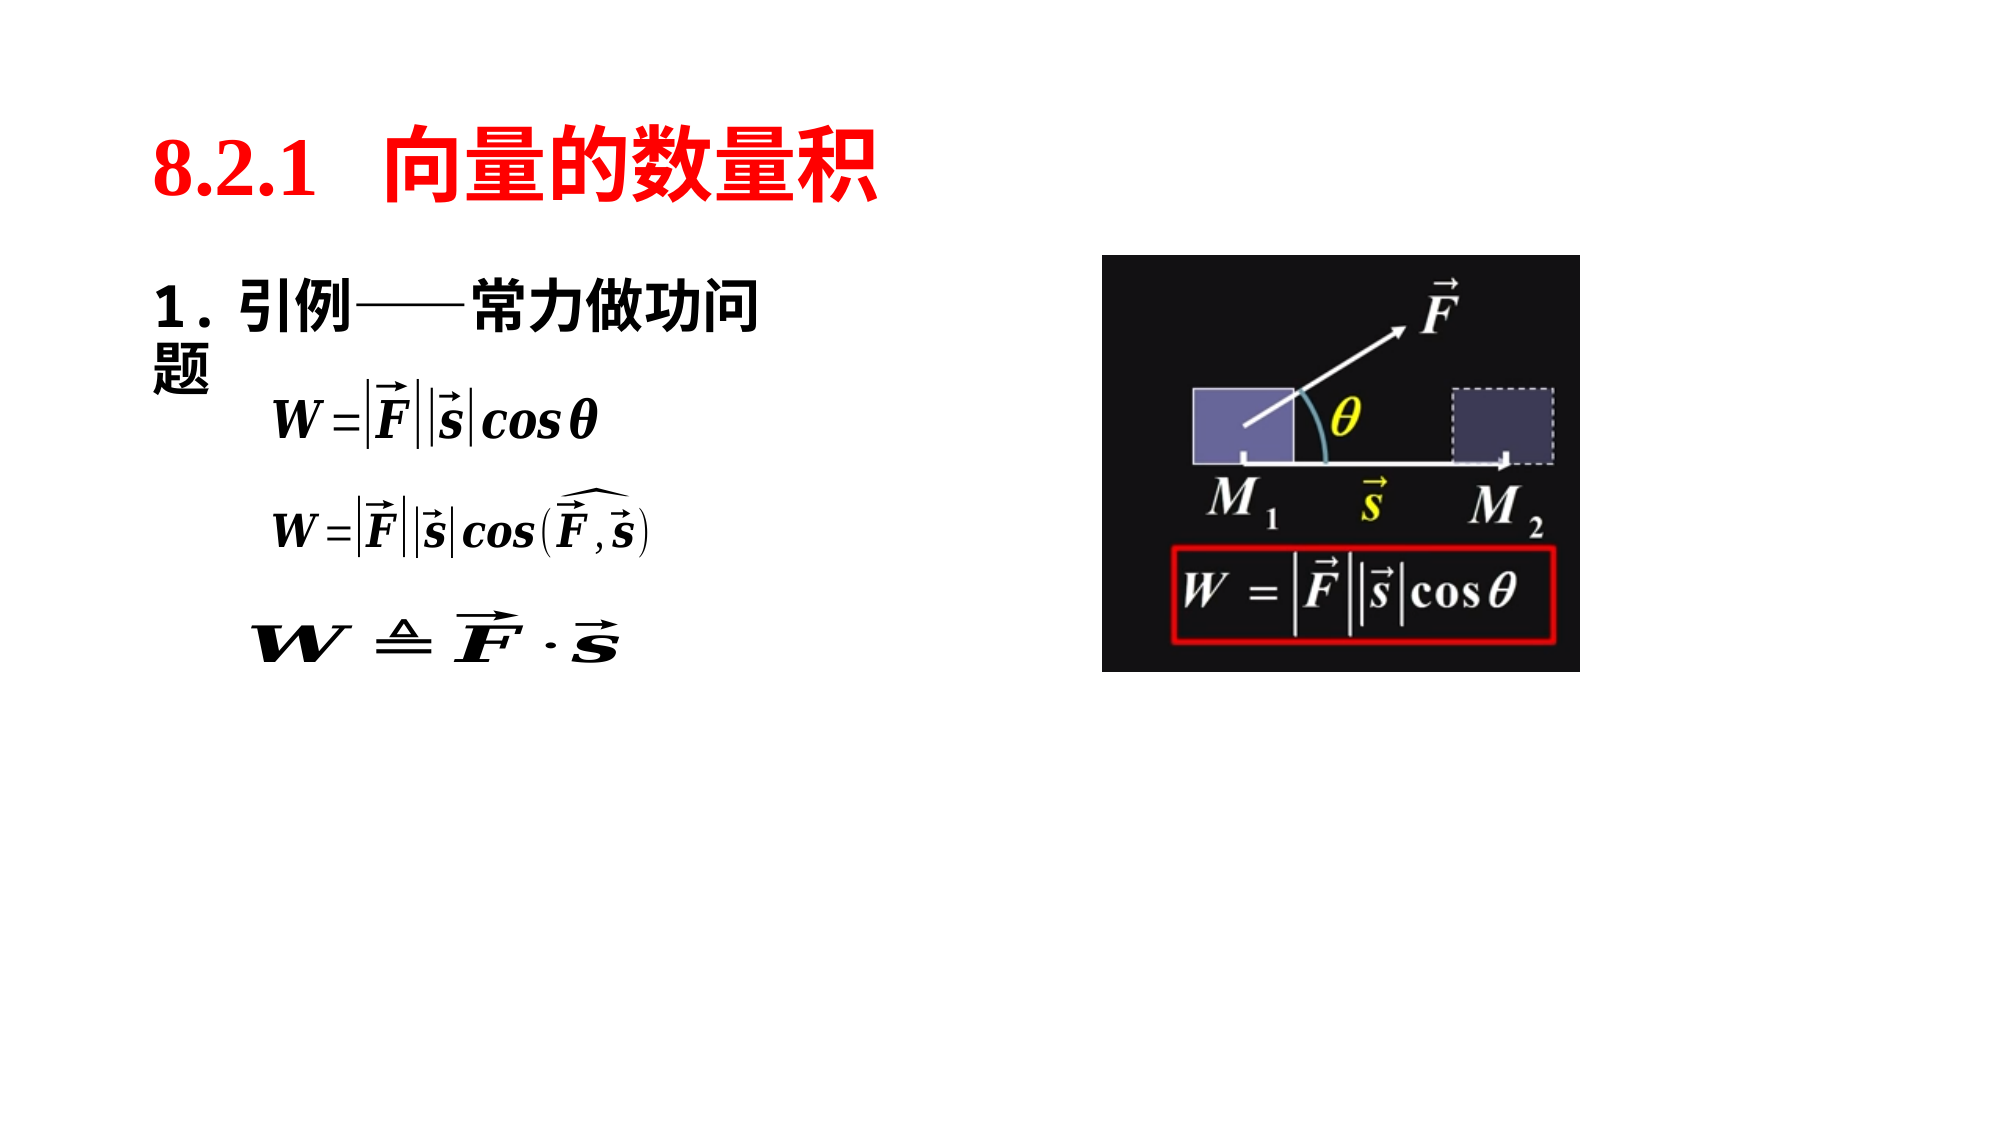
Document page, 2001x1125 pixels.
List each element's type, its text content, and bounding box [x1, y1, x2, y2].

picture [1102, 255, 1580, 672]
title 8.2.1 向量的数量积 [137, 59, 1863, 278]
list 1.引例——常力做功问题 [137, 269, 825, 360]
